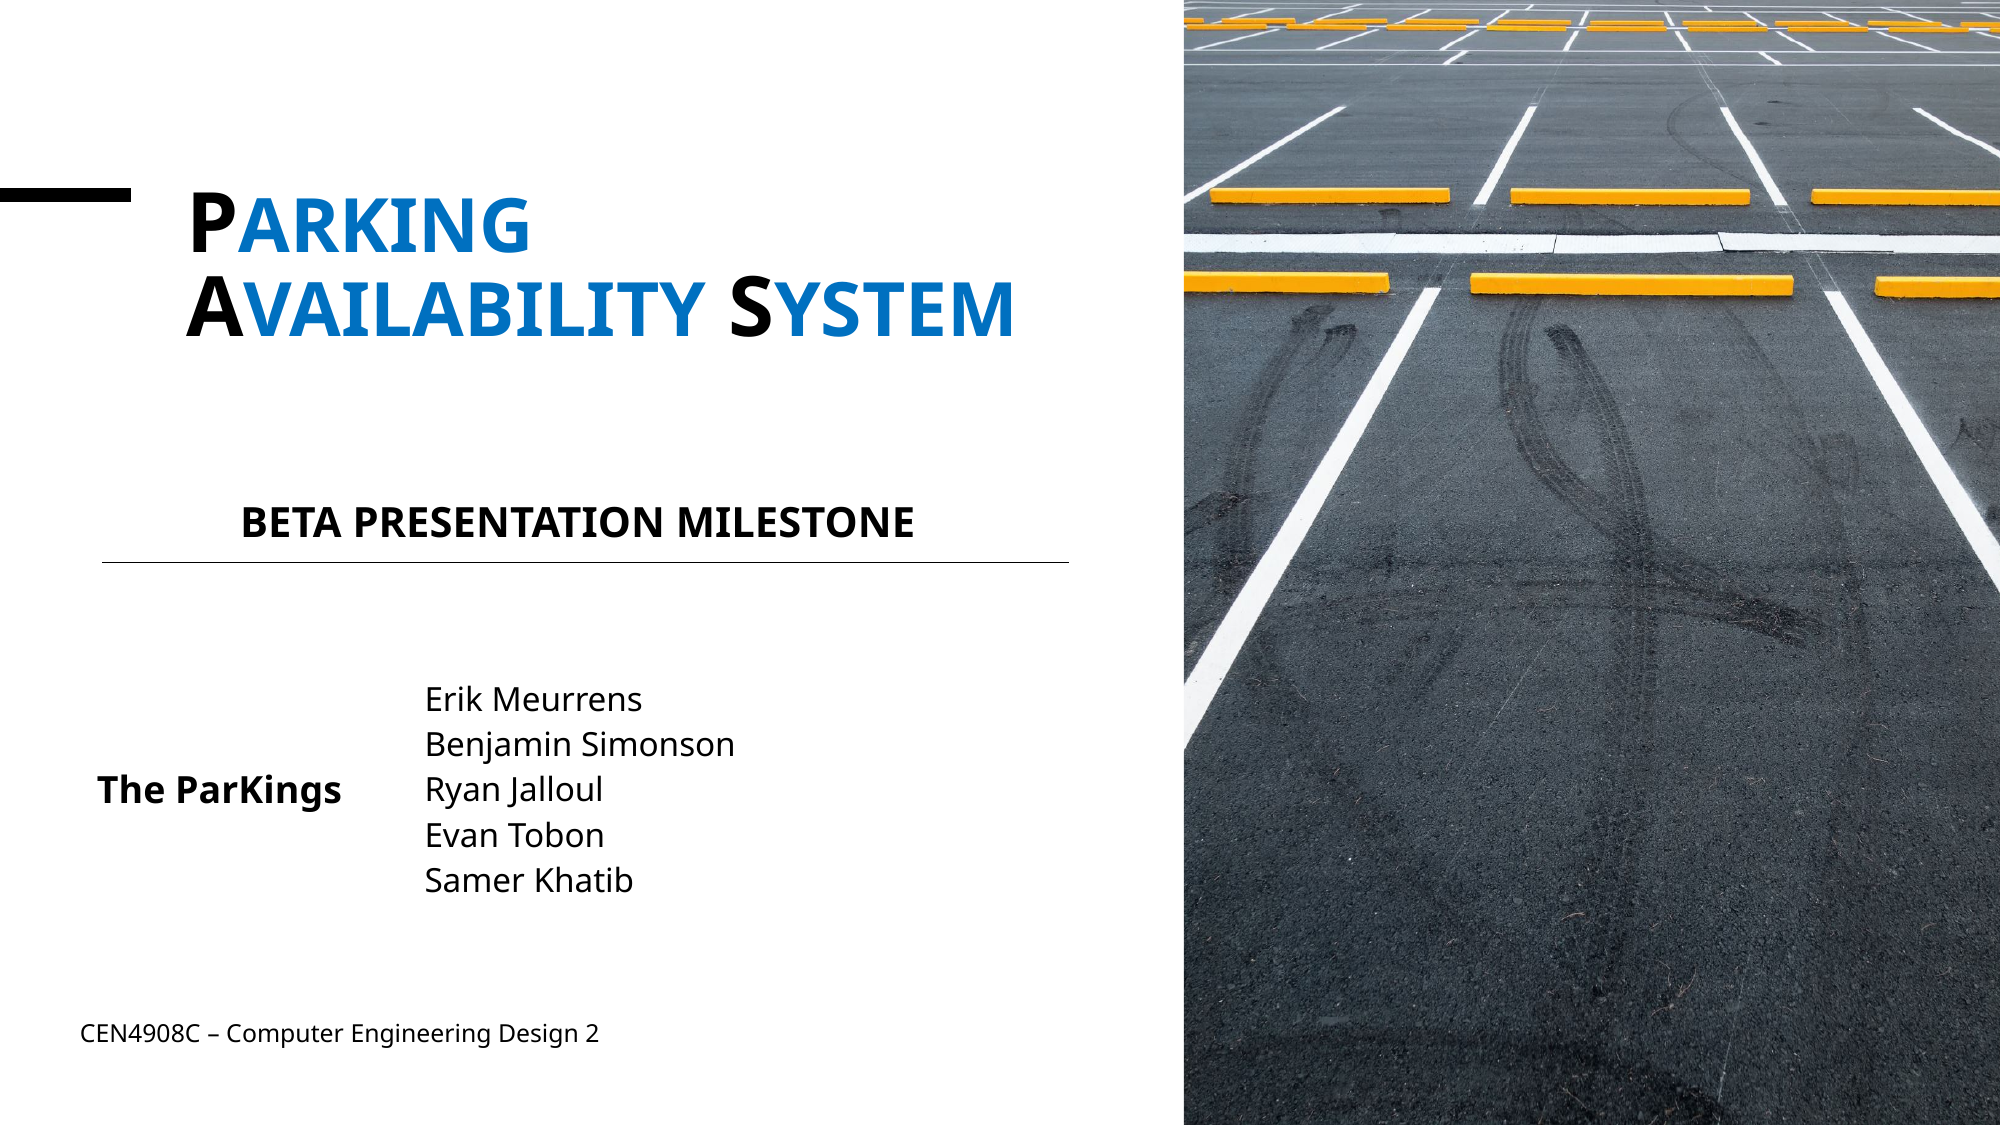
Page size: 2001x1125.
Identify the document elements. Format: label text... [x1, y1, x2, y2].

text_box Beta Presentation Milestone [225, 496, 959, 562]
text_box [0, 0, 1183, 1125]
subtitle CEN4908C – Computer Engineering Design 2 [64, 1003, 817, 1055]
table_header The ParKings [60, 660, 380, 918]
picture [1183, 0, 2000, 1125]
title Parking Availability System [171, 176, 1070, 454]
table_header Erik Meurrens Benjamin Simonson Ryan Jalloul Evan Tobon Samer Khatib [380, 660, 1112, 918]
